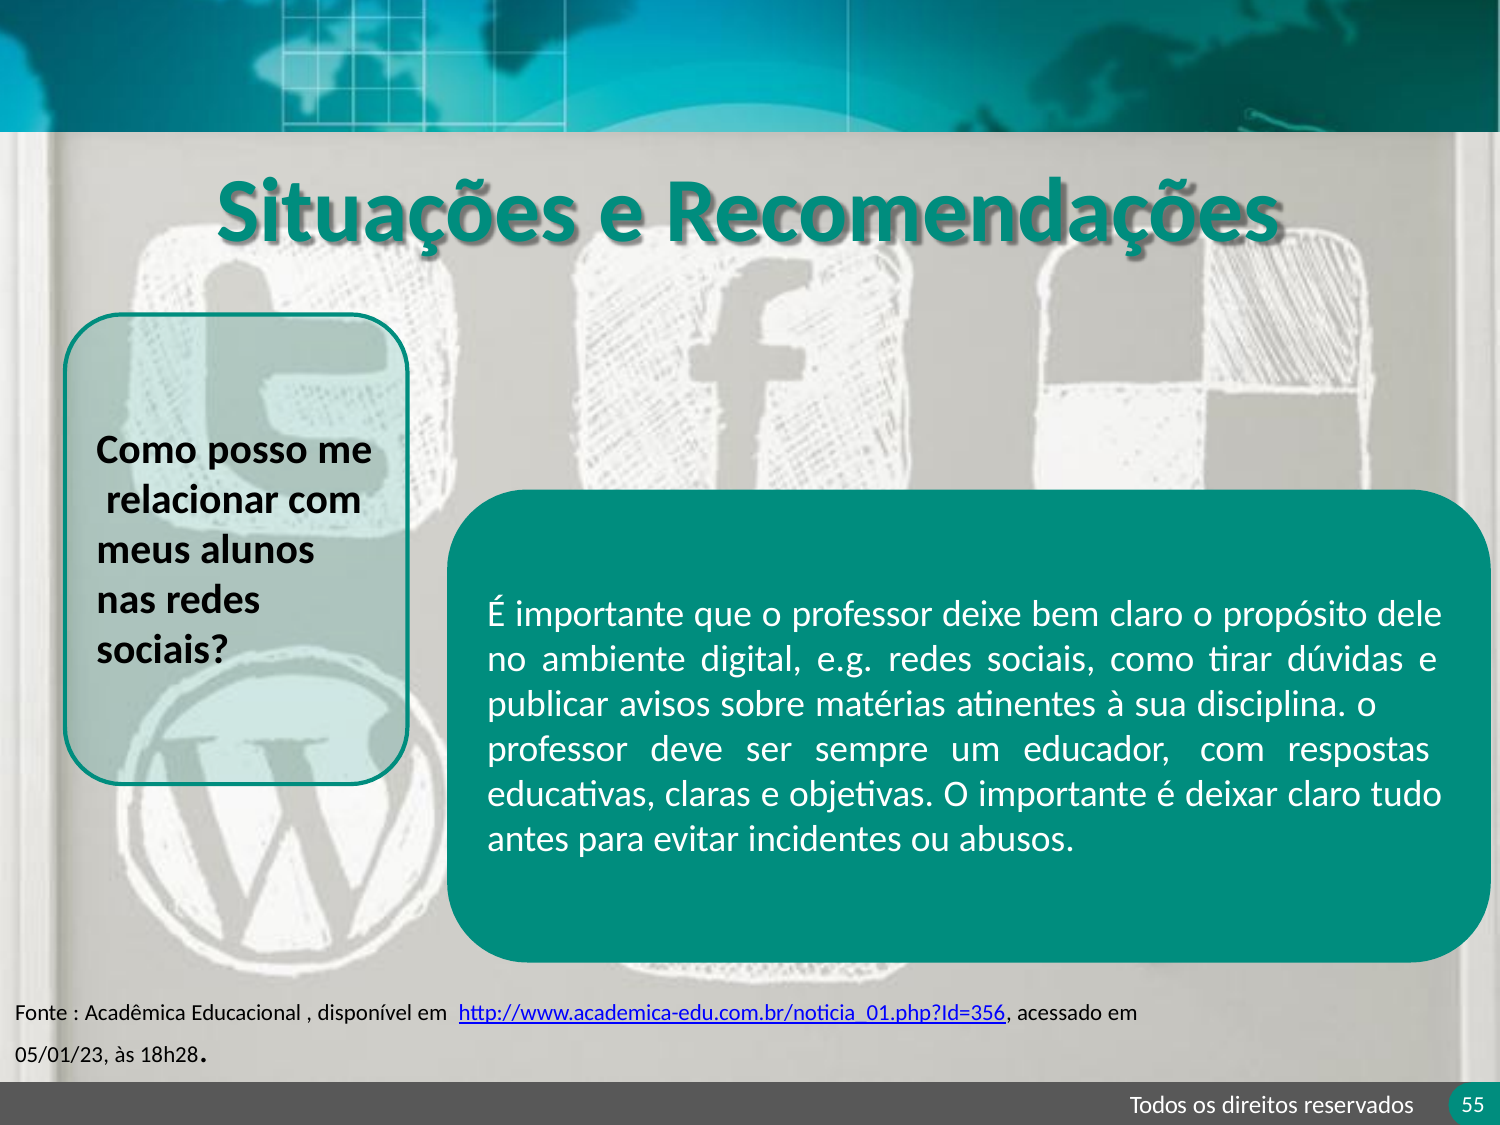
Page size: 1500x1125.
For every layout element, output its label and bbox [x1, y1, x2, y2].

text_box [446, 489, 1491, 963]
text_box [62, 312, 410, 787]
text_box [0, 0, 1500, 1125]
